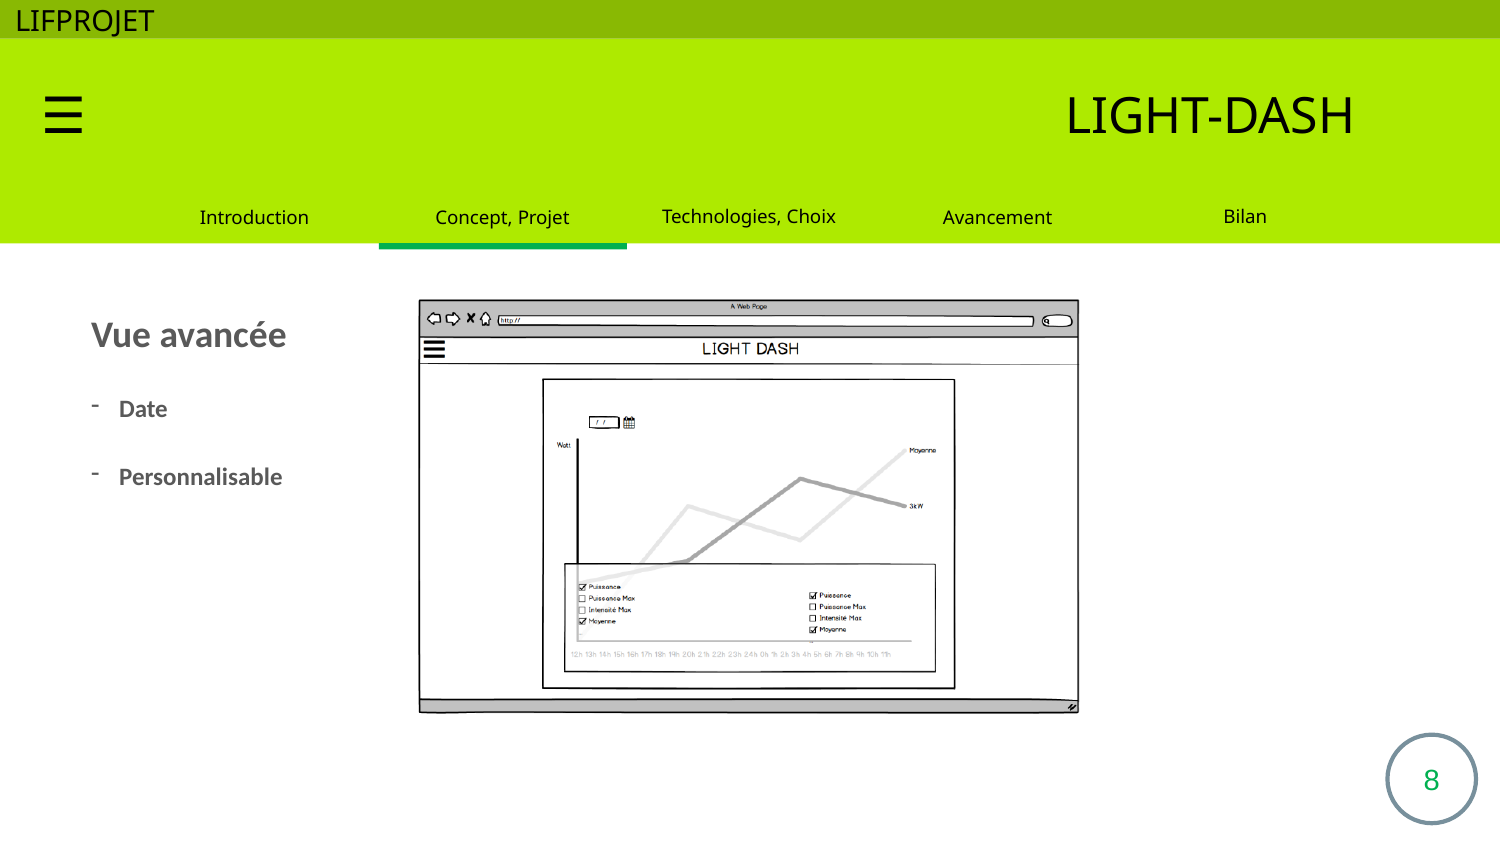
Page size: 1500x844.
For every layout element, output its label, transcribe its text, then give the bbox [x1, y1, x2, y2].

text_box [1122, 170, 1500, 244]
slide_number 8 [1394, 764, 1485, 830]
text_box Avancement [873, 165, 1122, 244]
text_box Bilan [1121, 165, 1370, 243]
text_box Introduction [130, 165, 379, 244]
text_box Technologies, Choix [625, 165, 873, 243]
text_box Vue avancée Date Personnalisable [76, 288, 1474, 775]
text_box LIFPROJET [0, 0, 1500, 39]
text_box Concept, Projet [379, 165, 627, 244]
text_box [0, 170, 130, 244]
text_box [378, 244, 627, 250]
list [51, 263, 1449, 750]
text_box ☰ LIGHT-DASH [0, 39, 1500, 170]
text_box 8 [1385, 759, 1479, 826]
picture [416, 298, 1082, 715]
